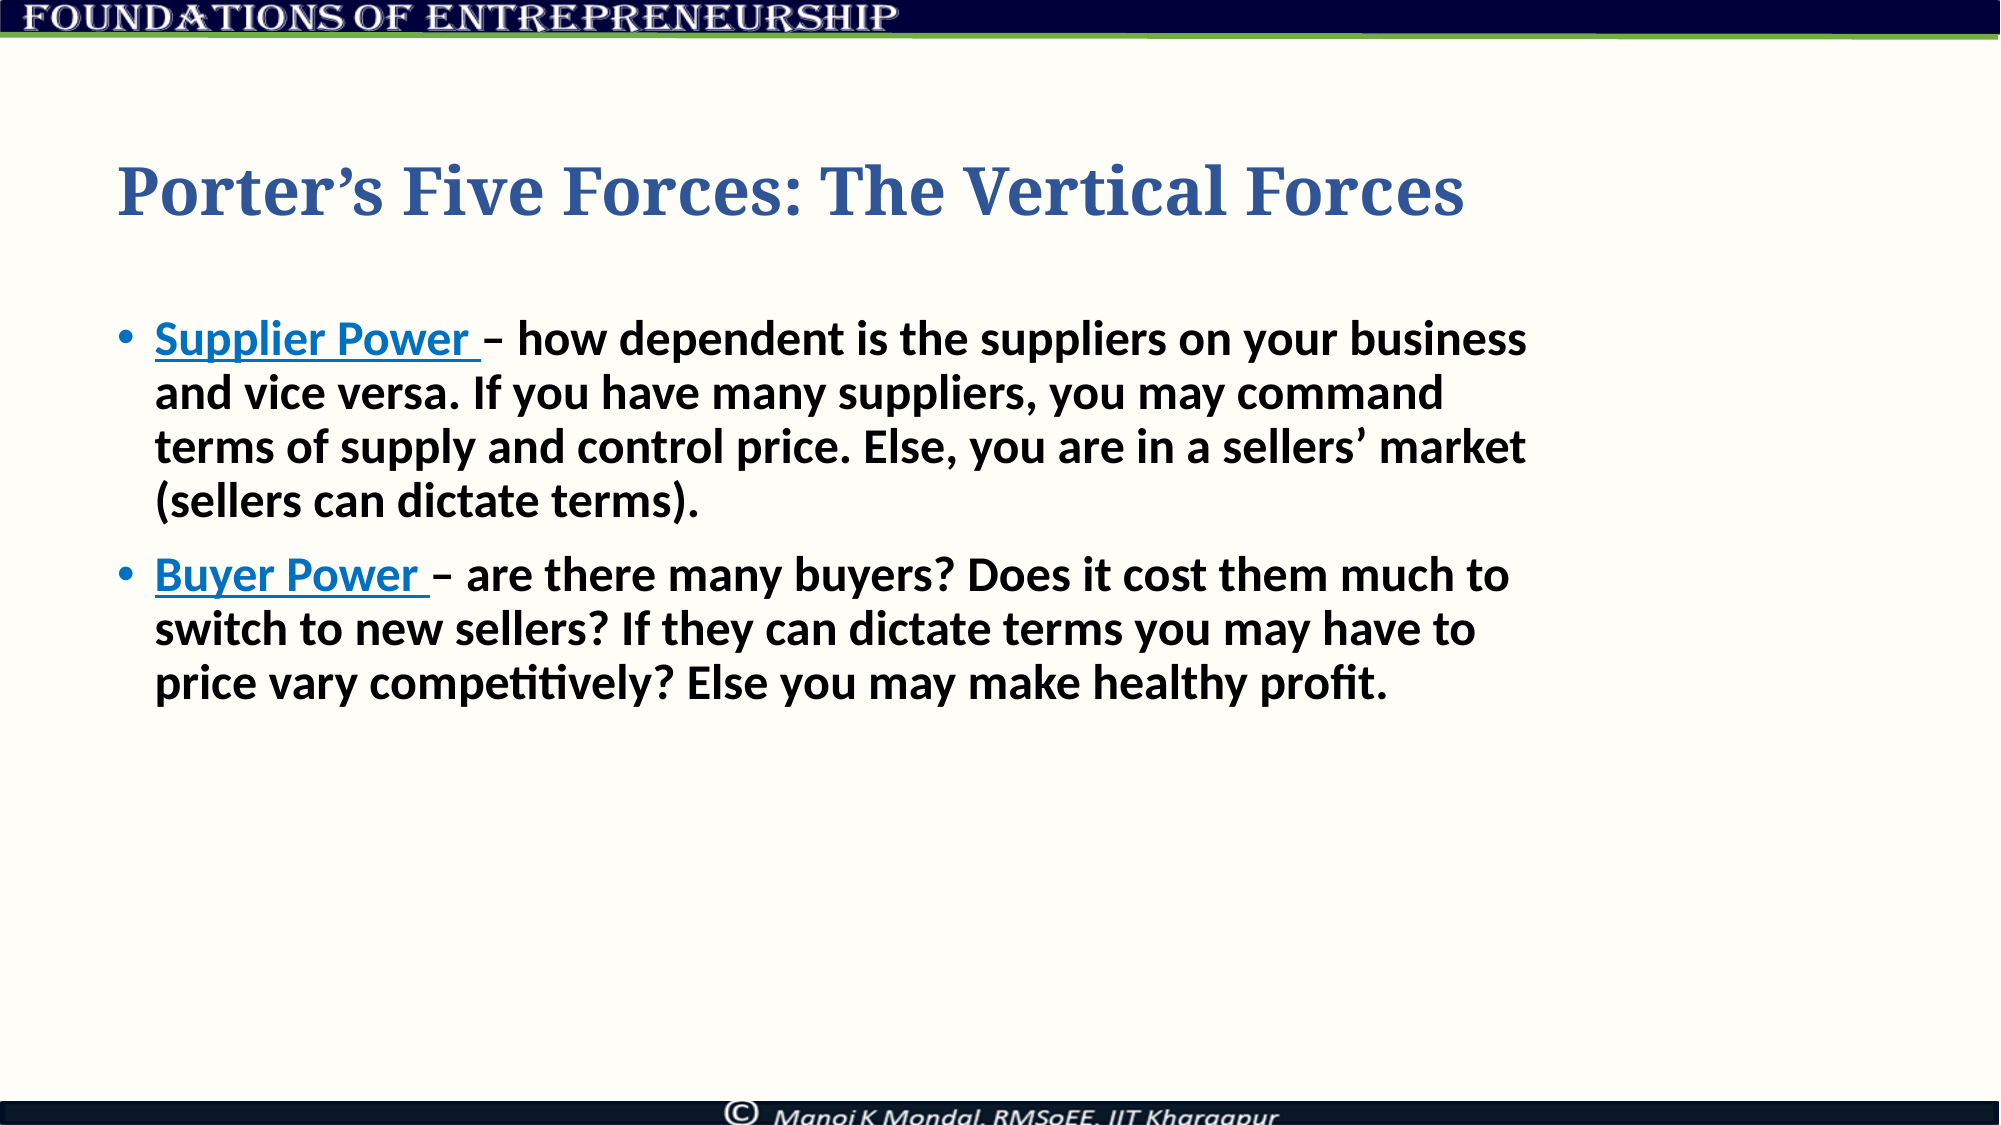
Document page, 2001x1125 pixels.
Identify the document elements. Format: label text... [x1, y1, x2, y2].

title Porter’s Five Forces: The Vertical Forces [102, 83, 1799, 305]
picture [0, 1101, 1999, 1125]
picture [0, 0, 2000, 40]
list Supplier Power – how dependent is the suppliers on your business and vice versa. If you have many suppliers, you may command terms of supply and control price. Else, you are in a sellers’ market (sellers can dictate terms). Buyer Power – are there many buyers? Does it cost them much to switch to new sellers? If they can dictate terms you may have to price vary competitively? Else you may make healthy profit. [102, 305, 1587, 927]
